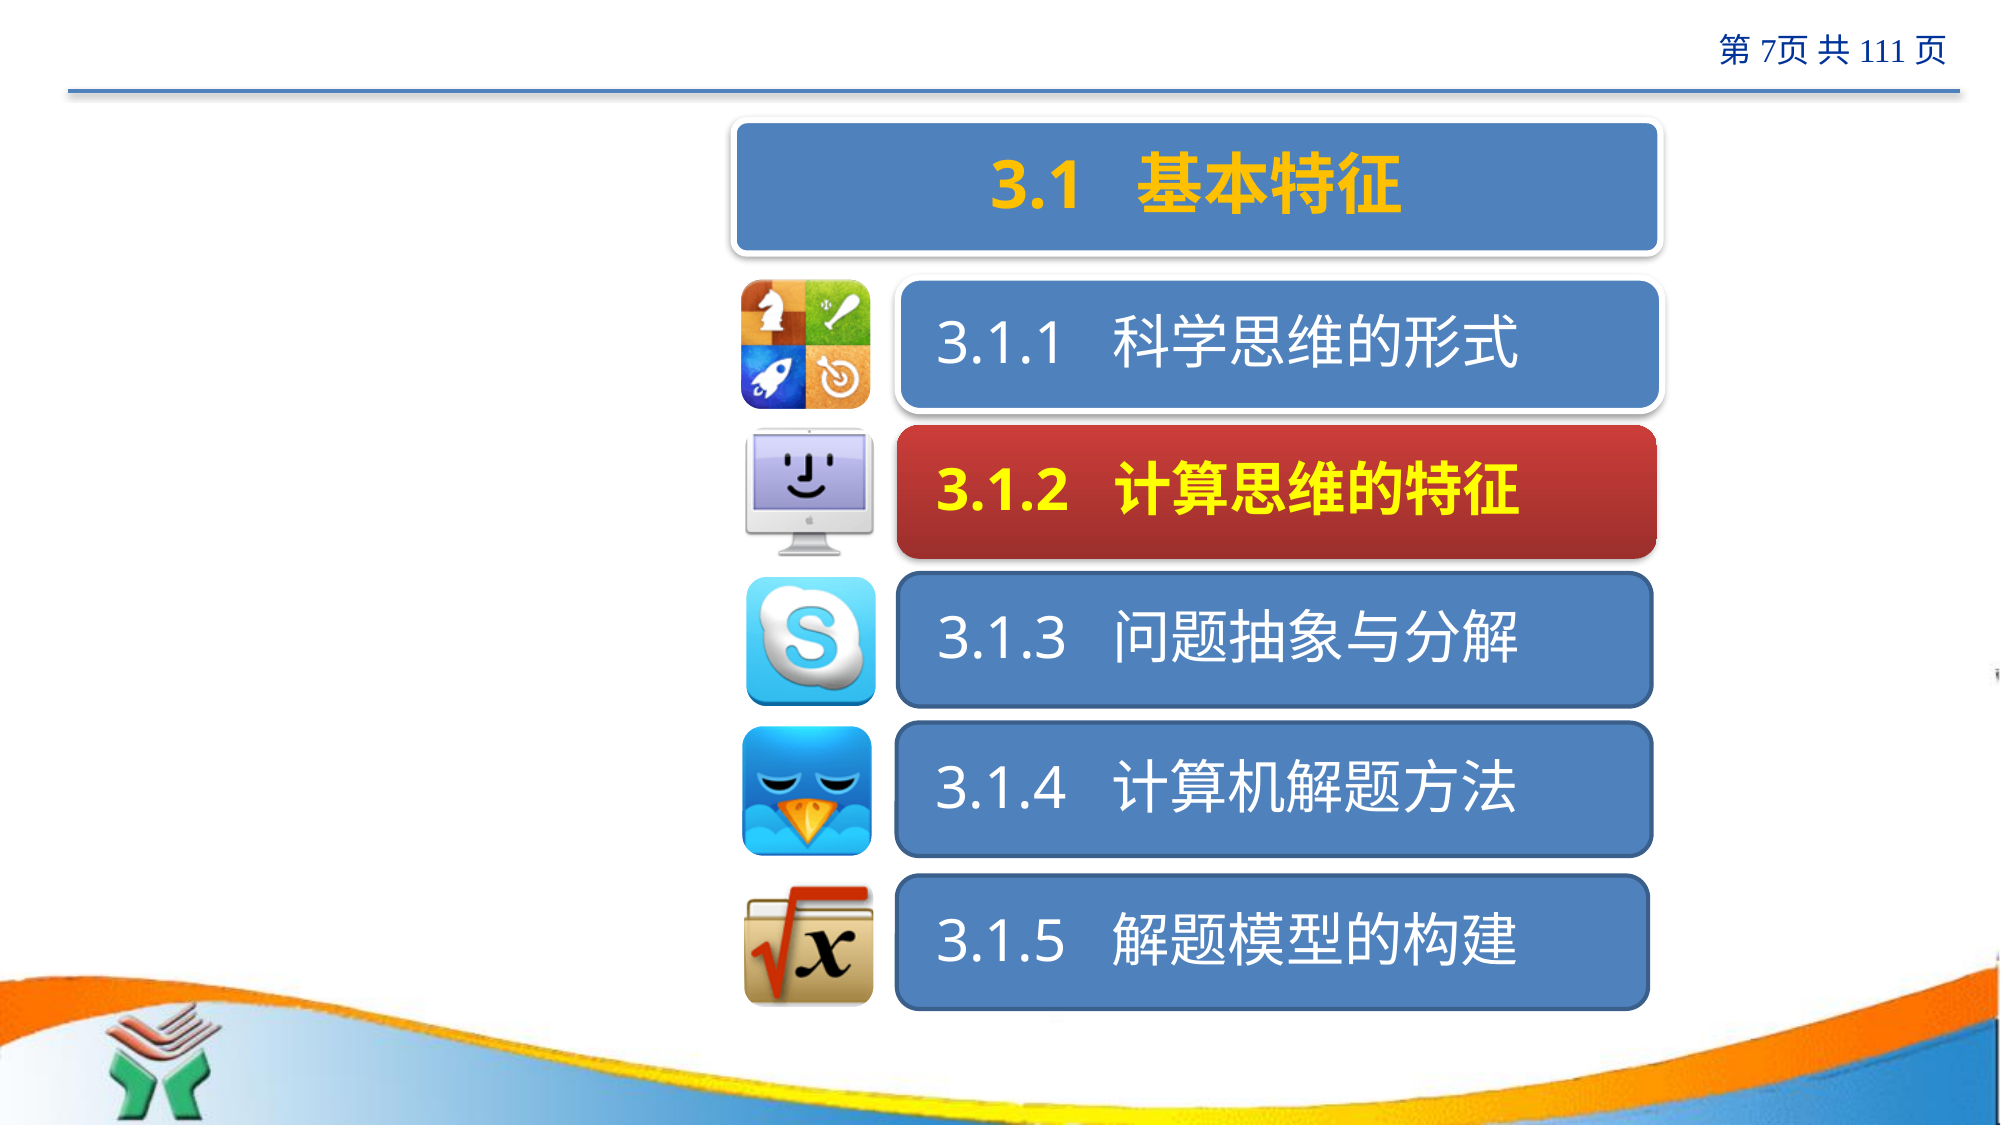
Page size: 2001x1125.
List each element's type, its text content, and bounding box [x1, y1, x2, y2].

picture [0, 0, 2001, 1125]
list 1.1.1 计算机的发展 [47, 102, 1959, 1087]
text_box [557, 119, 1892, 1010]
